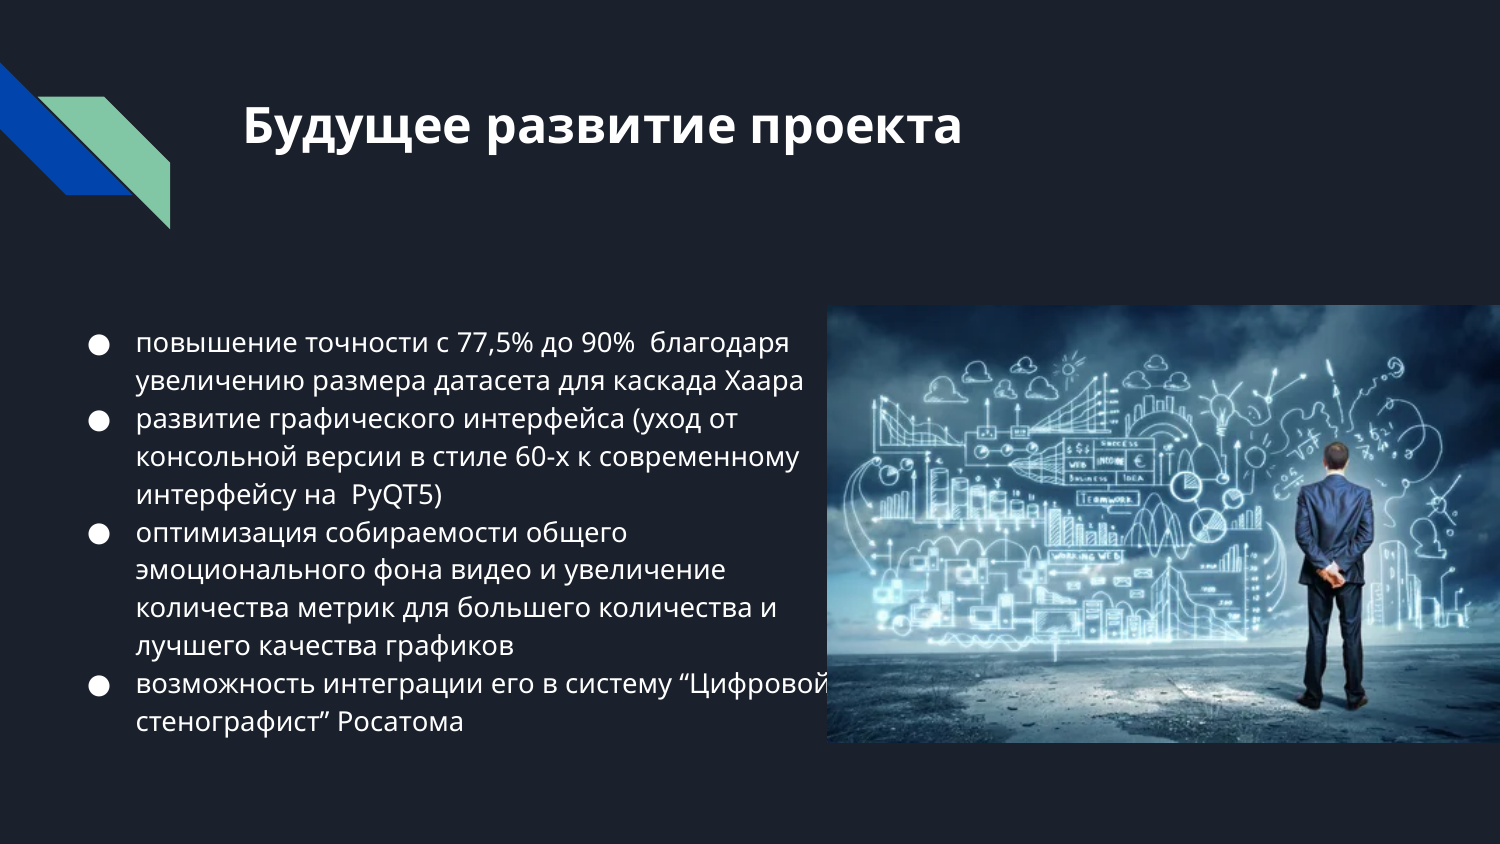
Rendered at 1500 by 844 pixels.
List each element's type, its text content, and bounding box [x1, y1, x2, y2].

title Будущее развитие проекта [227, 78, 1500, 170]
picture [826, 305, 1500, 743]
list повышение точности с 77,5% до 90% благодаря увеличению размера датасета для каскада Хаара развитие графического интерфейса (уход от консольной версии в стиле 60-х к современному интерфейсу на PyQT5) оптимизация собираемости общего эмоционального фона видео и увеличение количества метрик для большего количества и лучшего качества графиков возможность интеграции его в систему “Цифровой стенографист” Росатома [51, 305, 847, 766]
